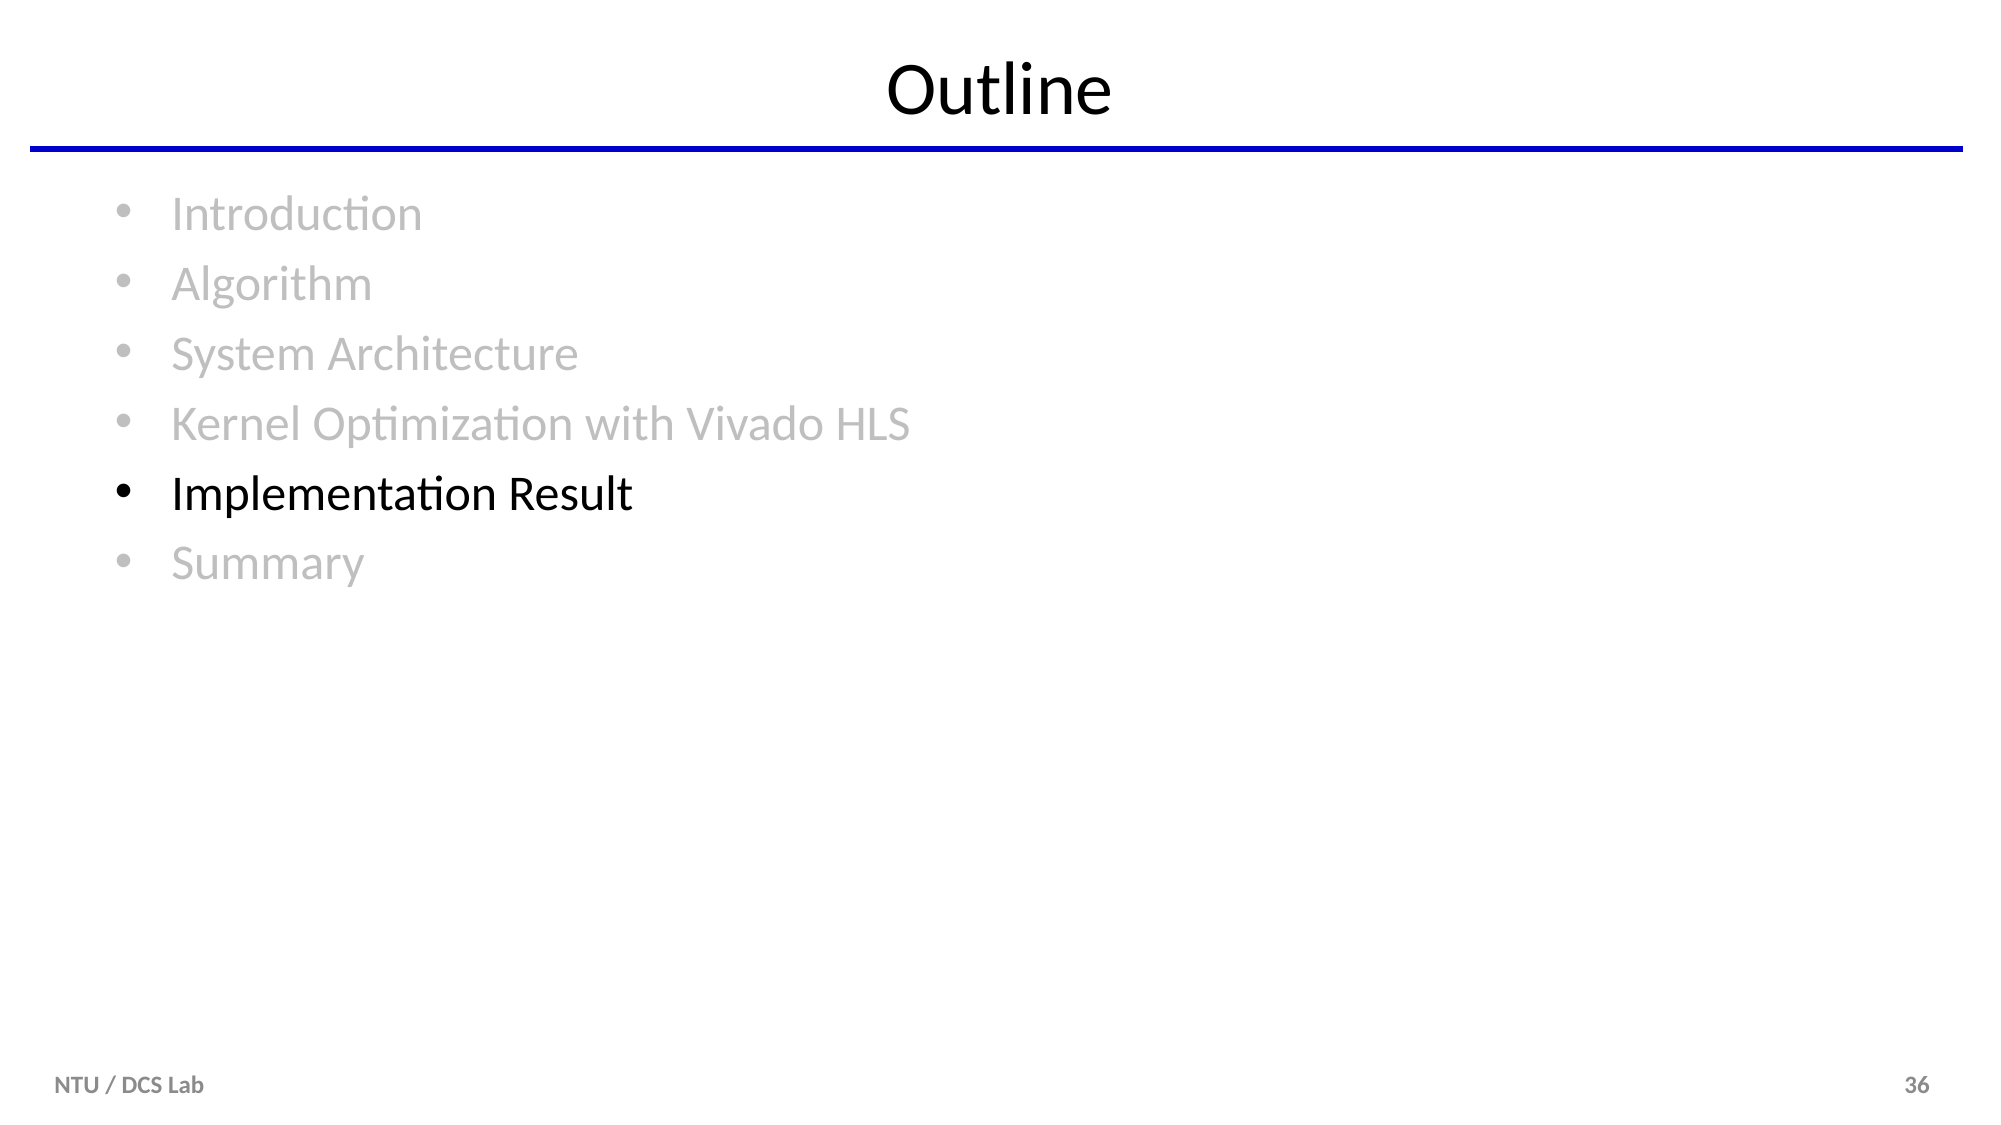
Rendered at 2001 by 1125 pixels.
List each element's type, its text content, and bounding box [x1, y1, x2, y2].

slide_number 36 [1433, 1042, 1945, 1125]
footer NTU / DCS Lab [39, 1042, 673, 1125]
list Introduction Algorithm System Architecture Kernel Optimization with Vivado HLS Implementation Result Summary [99, 172, 1969, 1071]
title Outline [99, 30, 1900, 138]
